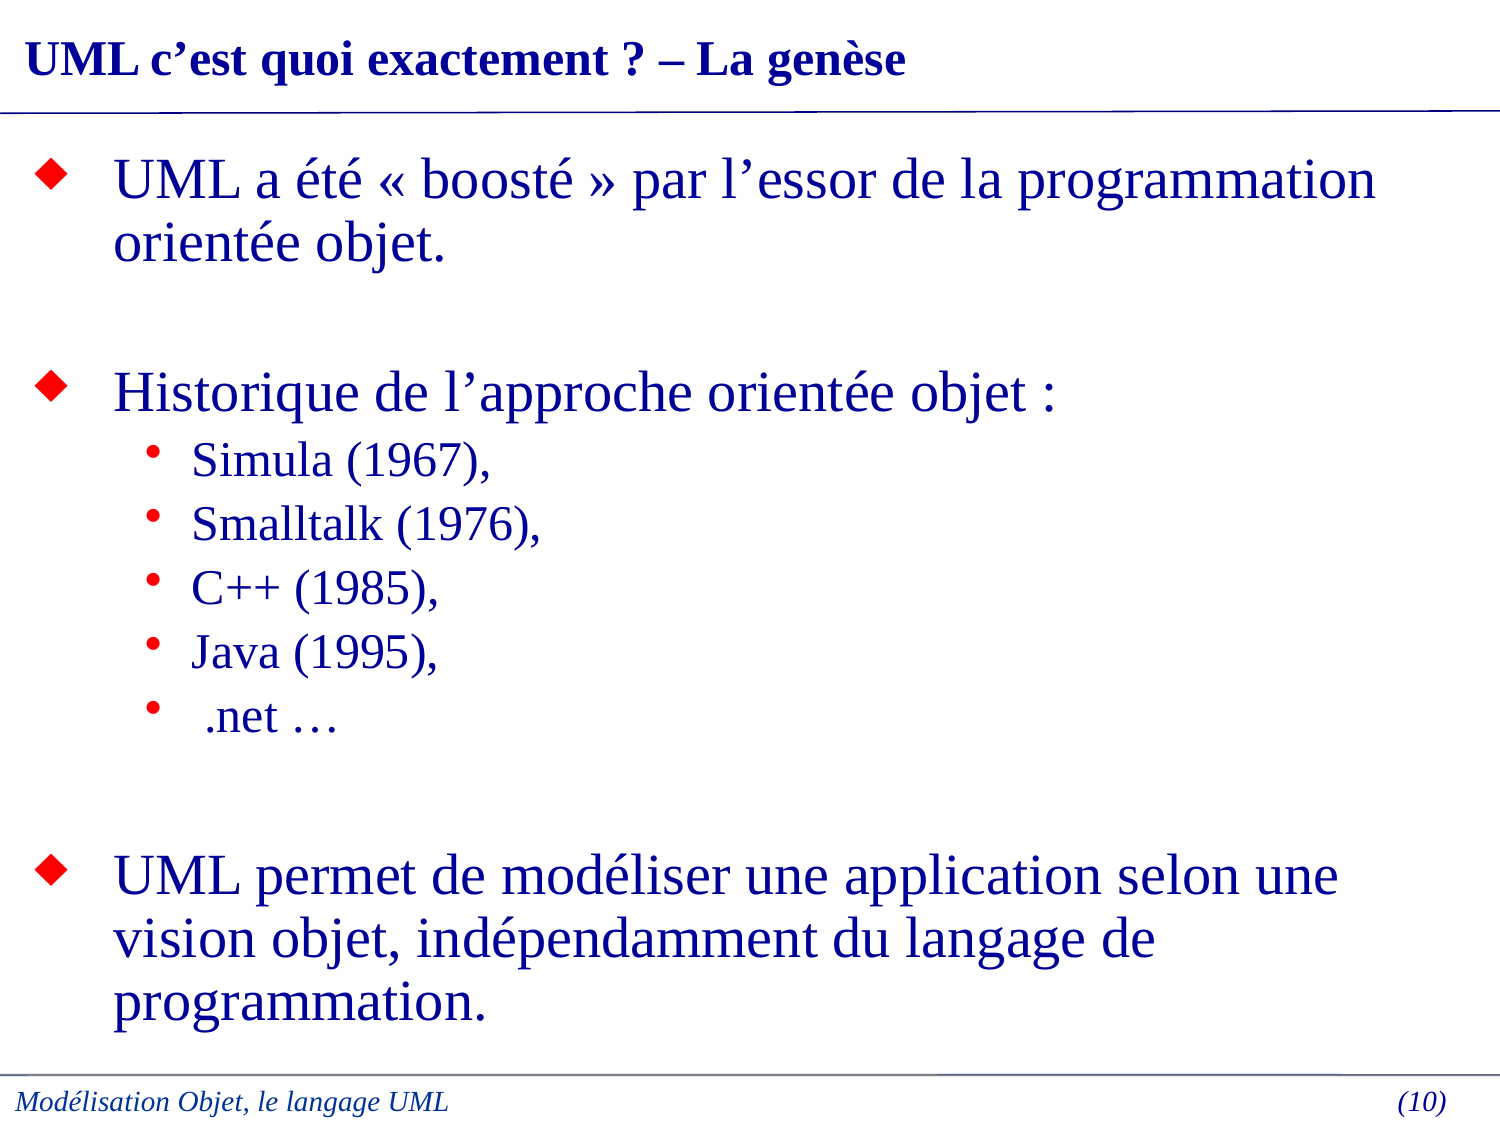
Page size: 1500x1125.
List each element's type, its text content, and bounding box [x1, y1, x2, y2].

slide_number (10) [949, 1074, 1462, 1118]
text_box UML c’est quoi exactement ? – La genèse [9, 18, 1491, 94]
list UML a été « boosté » par l’essor de la programmation orientée objet. Historique de l’approche orientée objet : Simula (1967), Smalltalk (1976), C++ (1985), Java (1995), .net … UML permet de modéliser une application selon une vision objet, indépendamment du langage de programmation. [19, 140, 1472, 1042]
footer Modélisation Objet, le langage UML [0, 1074, 850, 1120]
